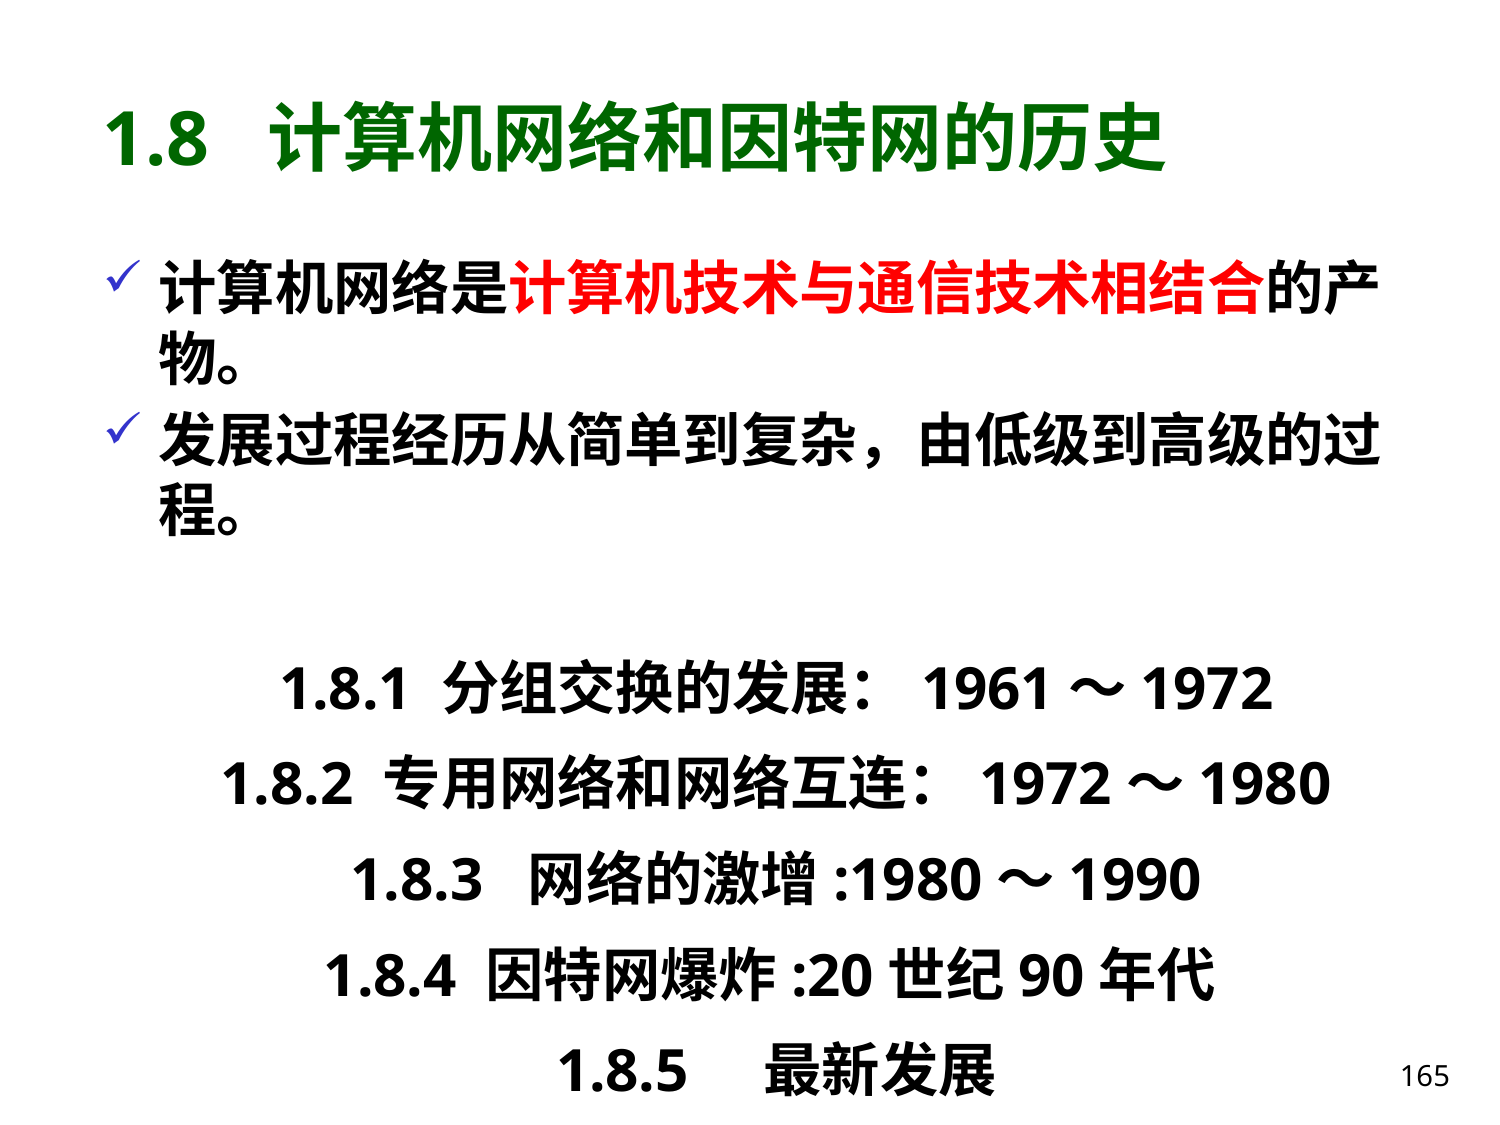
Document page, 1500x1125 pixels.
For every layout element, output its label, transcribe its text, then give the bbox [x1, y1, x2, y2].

title 1.8 计算机网络和因特网的历史 [87, 67, 1466, 204]
list 计算机网络是计算机技术与通信技术相结合的产物。 发展过程经历从简单到复杂，由低级到高级的过程。 1.8.1 分组交换的发展：1961～1972 1.8.2 专用网络和网络互连：1972～1980 1.8.3 网络的激增:1980～1990 1.8.4 因特网爆炸:20世纪90年代 1.8.5 最新发展 1. 8.6 计算机网络在我国的发展 [87, 244, 1466, 1025]
slide_number 165 [1362, 1050, 1466, 1125]
